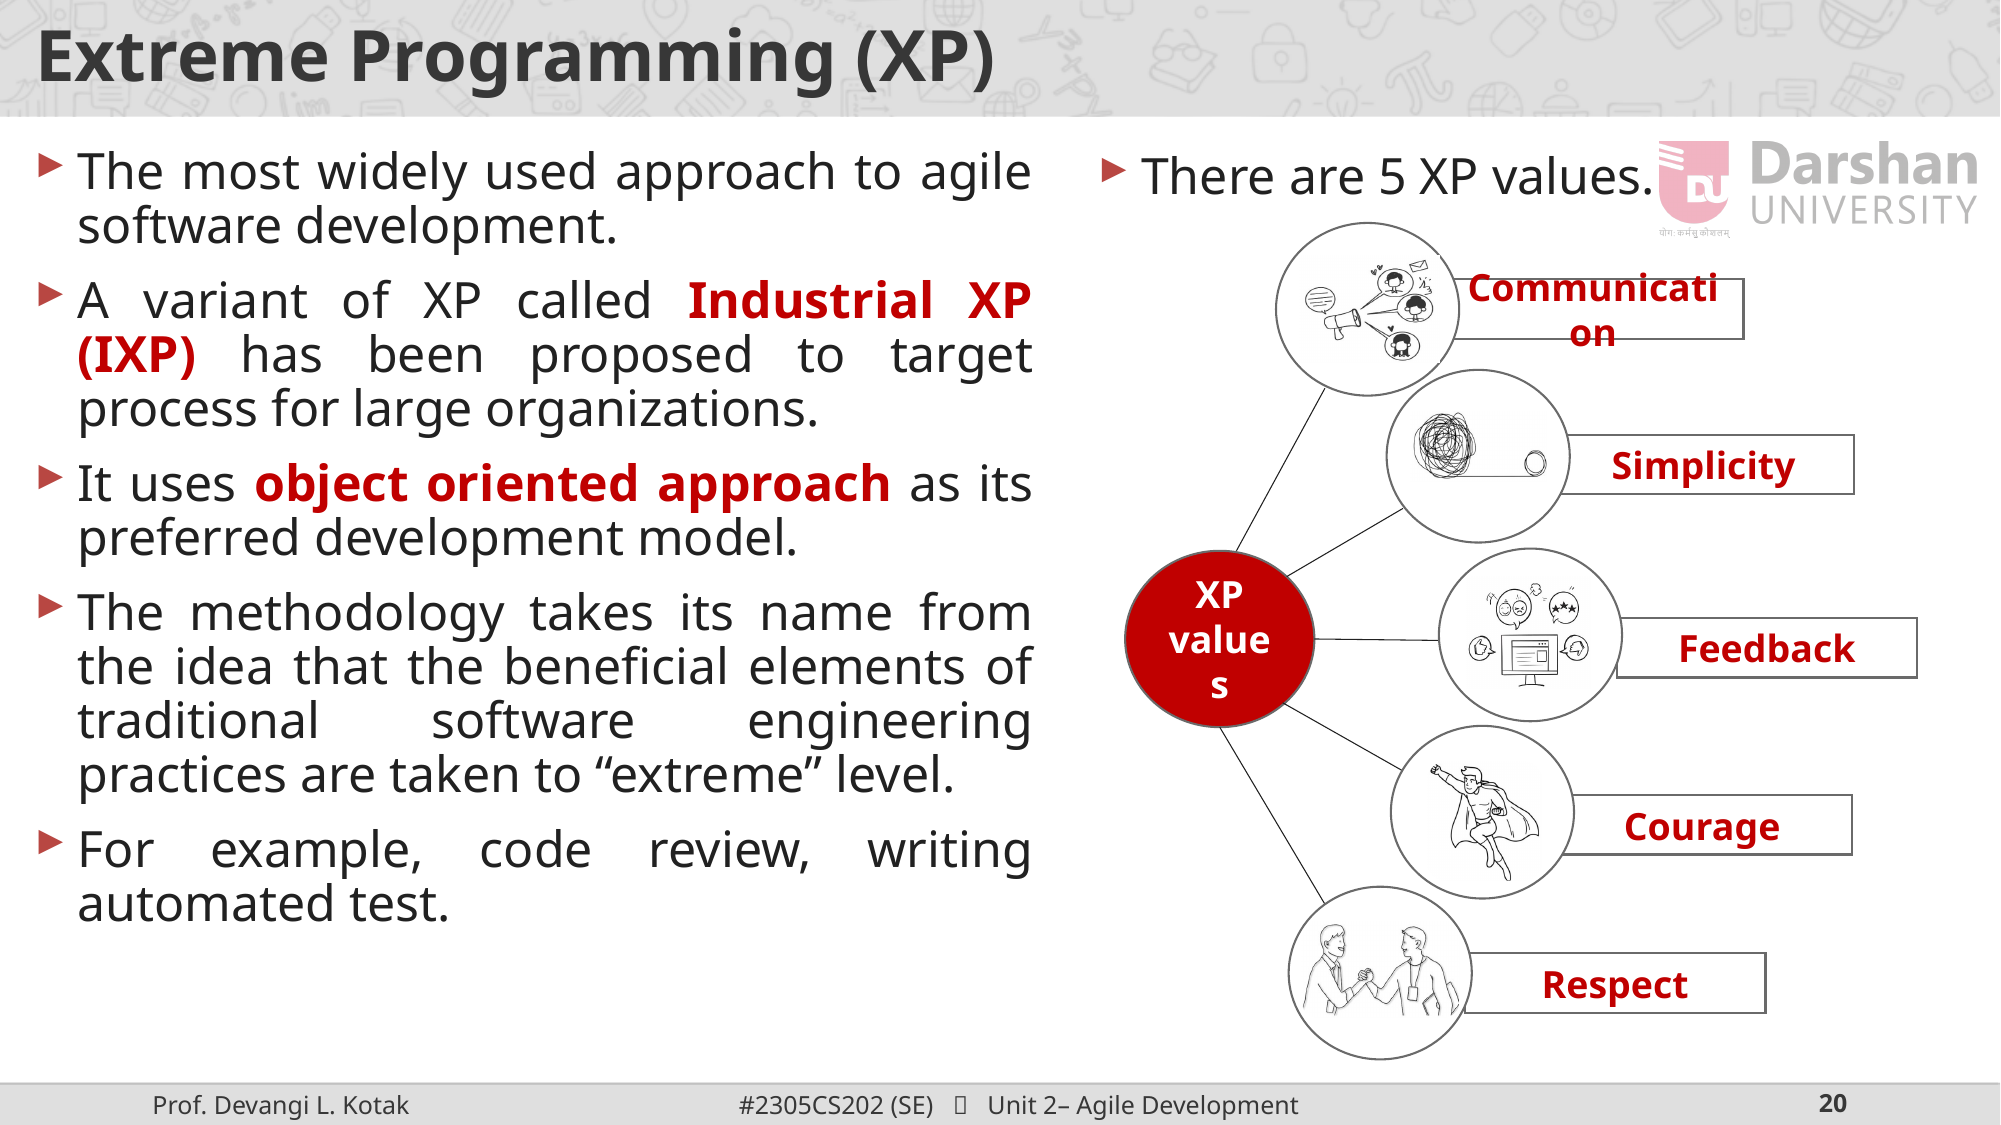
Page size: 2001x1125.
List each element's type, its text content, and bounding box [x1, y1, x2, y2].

text_box Simplicity [1570, 434, 1855, 495]
text_box Respect [1472, 952, 1767, 1014]
title Extreme Programming (XP) [0, 0, 2000, 117]
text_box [1386, 369, 1570, 543]
text_box XP values [1124, 549, 1316, 729]
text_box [1282, 702, 1404, 771]
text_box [1438, 548, 1623, 722]
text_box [1275, 222, 1460, 396]
text_box Courage [1575, 794, 1853, 856]
text_box Communication [1460, 278, 1745, 340]
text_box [1219, 727, 1325, 905]
text_box There are 5 XP values. [1082, 143, 1887, 1061]
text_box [1236, 388, 1325, 551]
list The most widely used approach to agile software development. A variant of XP called Industrial XP (IXP) has been proposed to target process for large organizations. It uses object oriented approach as its preferred development model. The methodology takes its name from the idea that the beneficial elements of traditional software engineering practices are taken to “extreme” level. For example, code review, writing automated test. [19, 139, 1049, 1057]
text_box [1390, 725, 1575, 899]
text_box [1286, 508, 1403, 577]
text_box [1288, 886, 1472, 1060]
text_box Feedback [1623, 617, 1918, 679]
